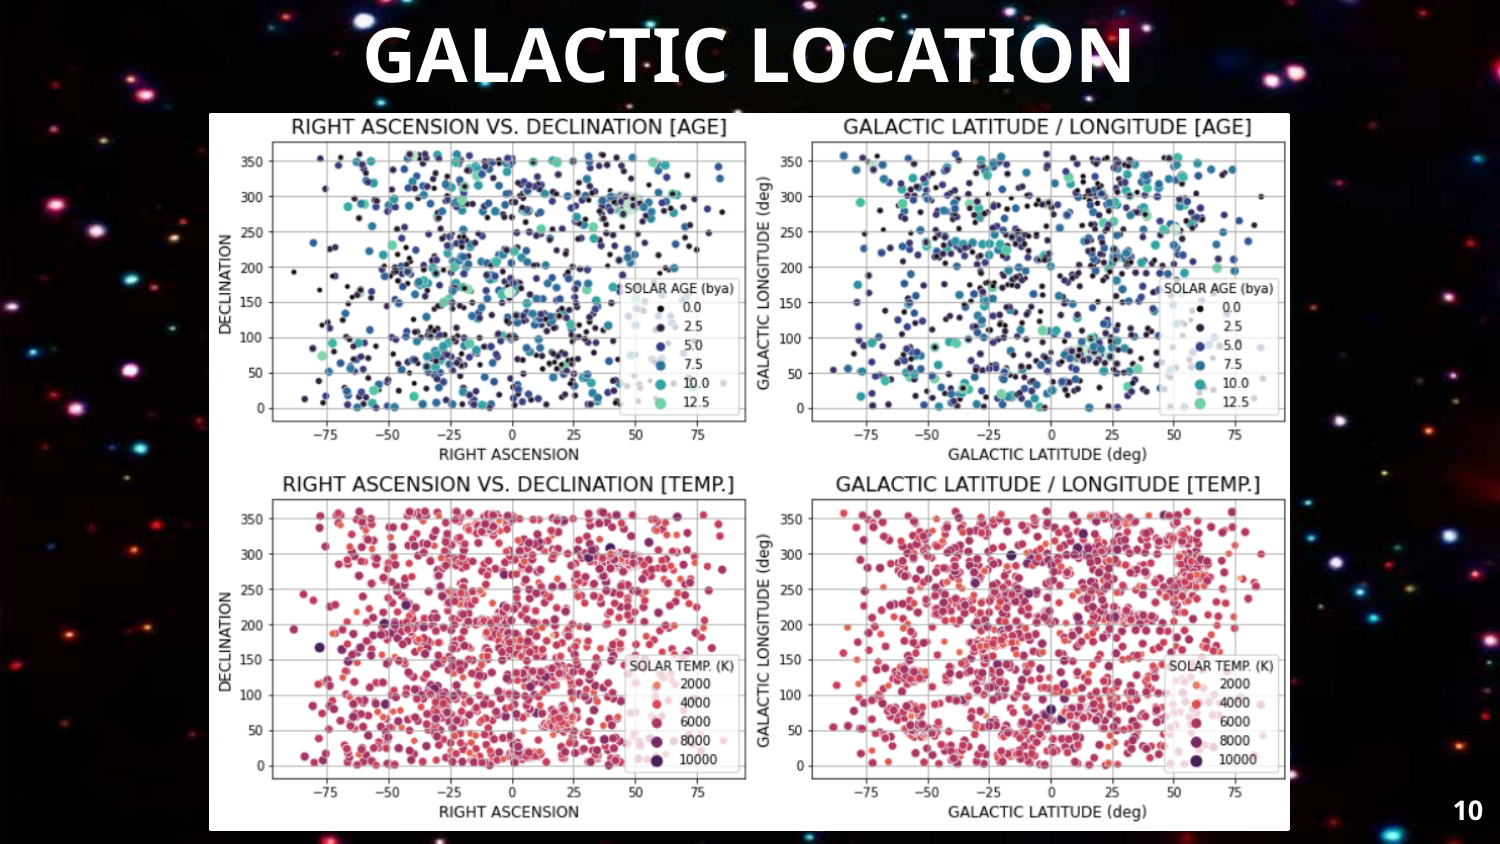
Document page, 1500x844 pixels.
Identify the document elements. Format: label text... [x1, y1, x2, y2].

picture [0, 0, 1500, 844]
title GALACTIC LOCATION [88, 0, 1412, 108]
slide_number ‹#› [1408, 779, 1499, 844]
